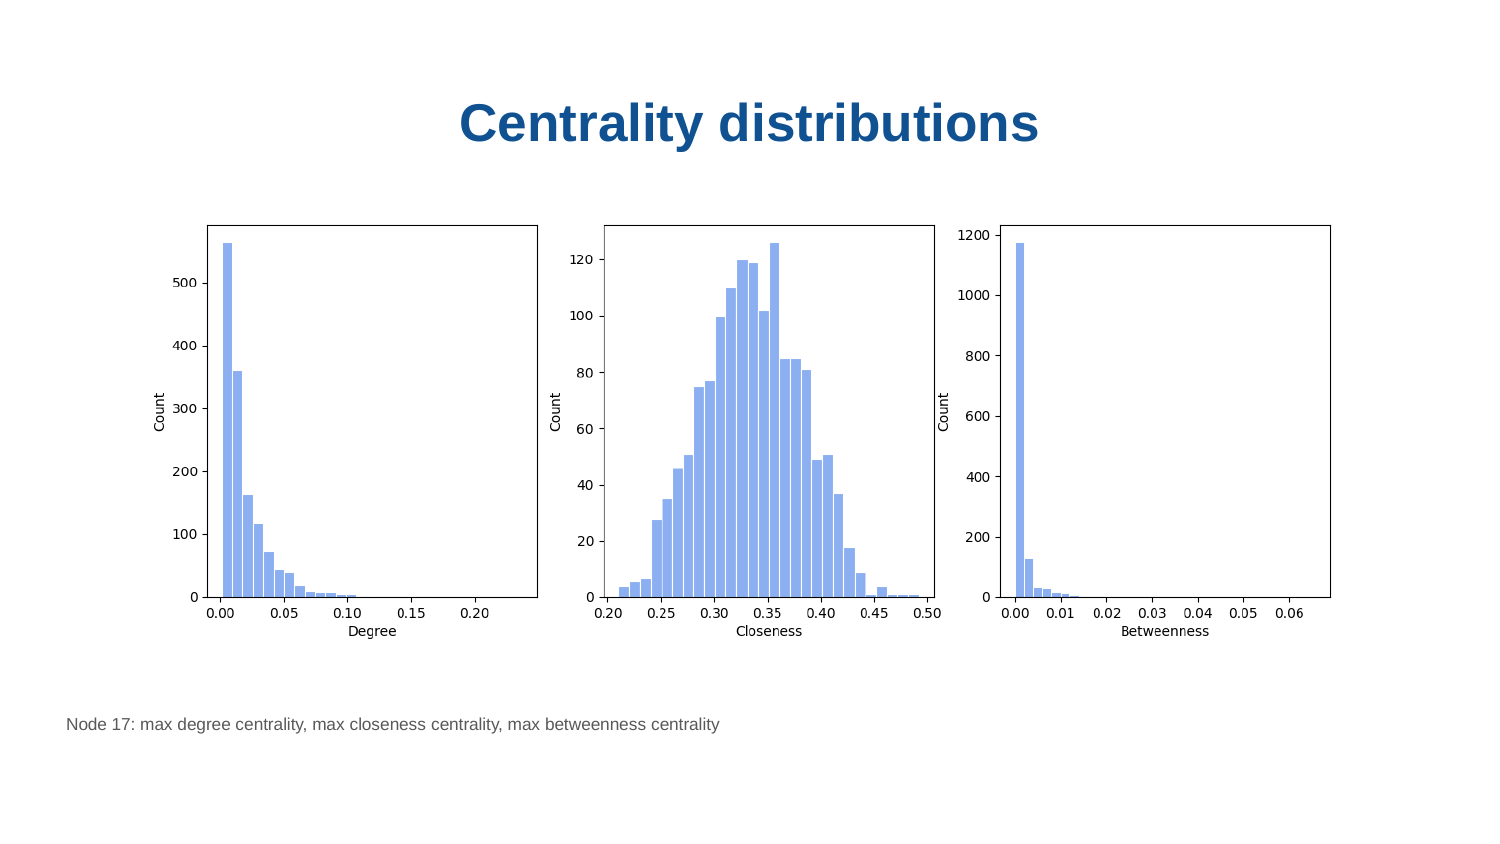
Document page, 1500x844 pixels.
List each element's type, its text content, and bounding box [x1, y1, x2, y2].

list Node 17: max degree centrality, max closeness centrality, max betweenness centrality [51, 695, 1449, 750]
title Centrality distributions [0, 72, 1500, 167]
picture [25, 166, 1475, 651]
